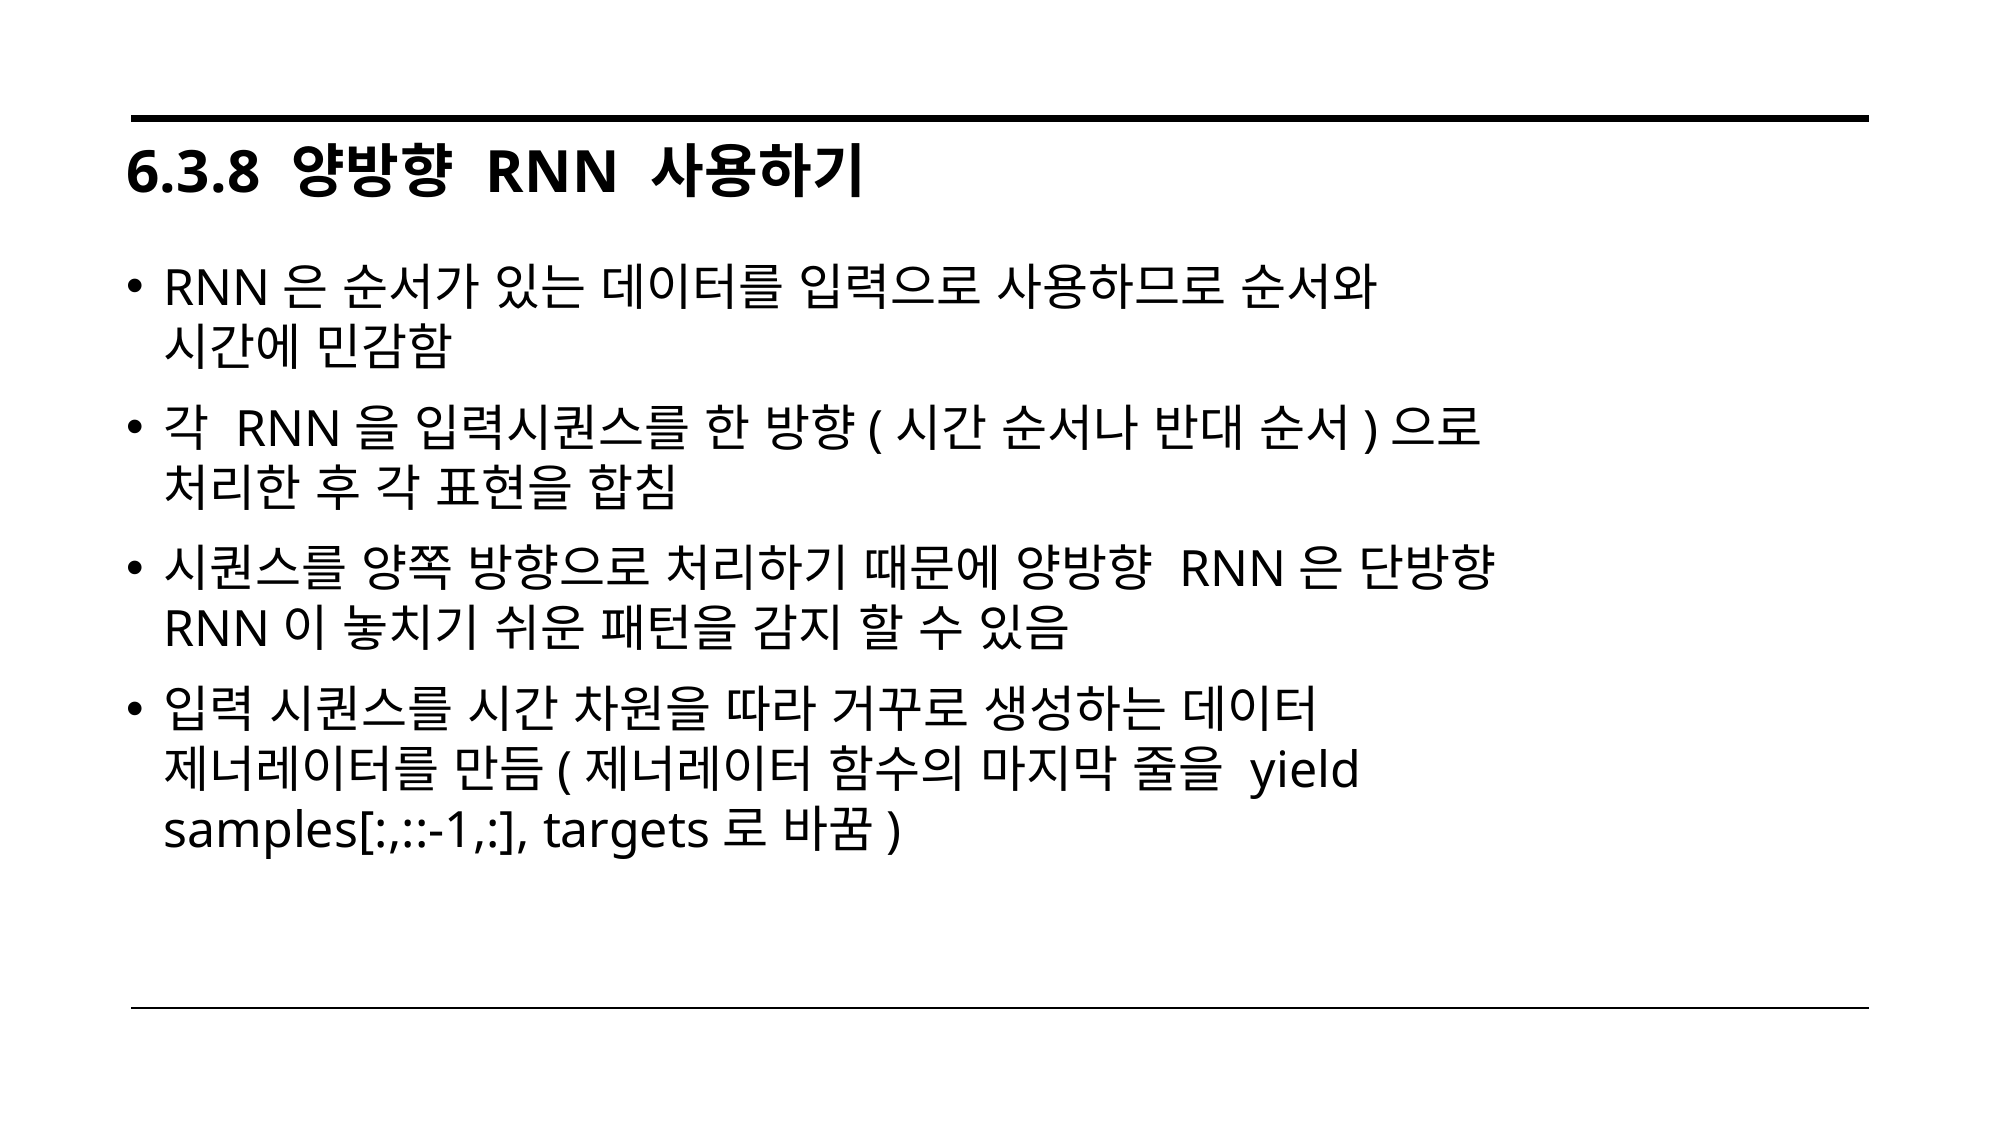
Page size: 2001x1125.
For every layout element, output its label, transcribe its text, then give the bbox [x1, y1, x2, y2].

title 6.3.8 양방향 RNN 사용하기 [111, 126, 1522, 247]
list RNN은 순서가 있는 데이터를 입력으로 사용하므로 순서와 시간에 민감함 각 RNN을 입력시퀀스를 한 방향(시간 순서나 반대 순서)으로 처리한 후 각 표현을 합침 시퀀스를 양쪽 방향으로 처리하기 때문에 양방향 RNN은 단방향 RNN이 놓치기 쉬운 패턴을 감지 할 수 있음 입력 시퀀스를 시간 차원을 따라 거꾸로 생성하는 데이터 제너레이터를 만듬(제너레이터 함수의 마지막 줄을 yield samples[:,::-1,:], targets로 바꿈) [111, 247, 1522, 991]
